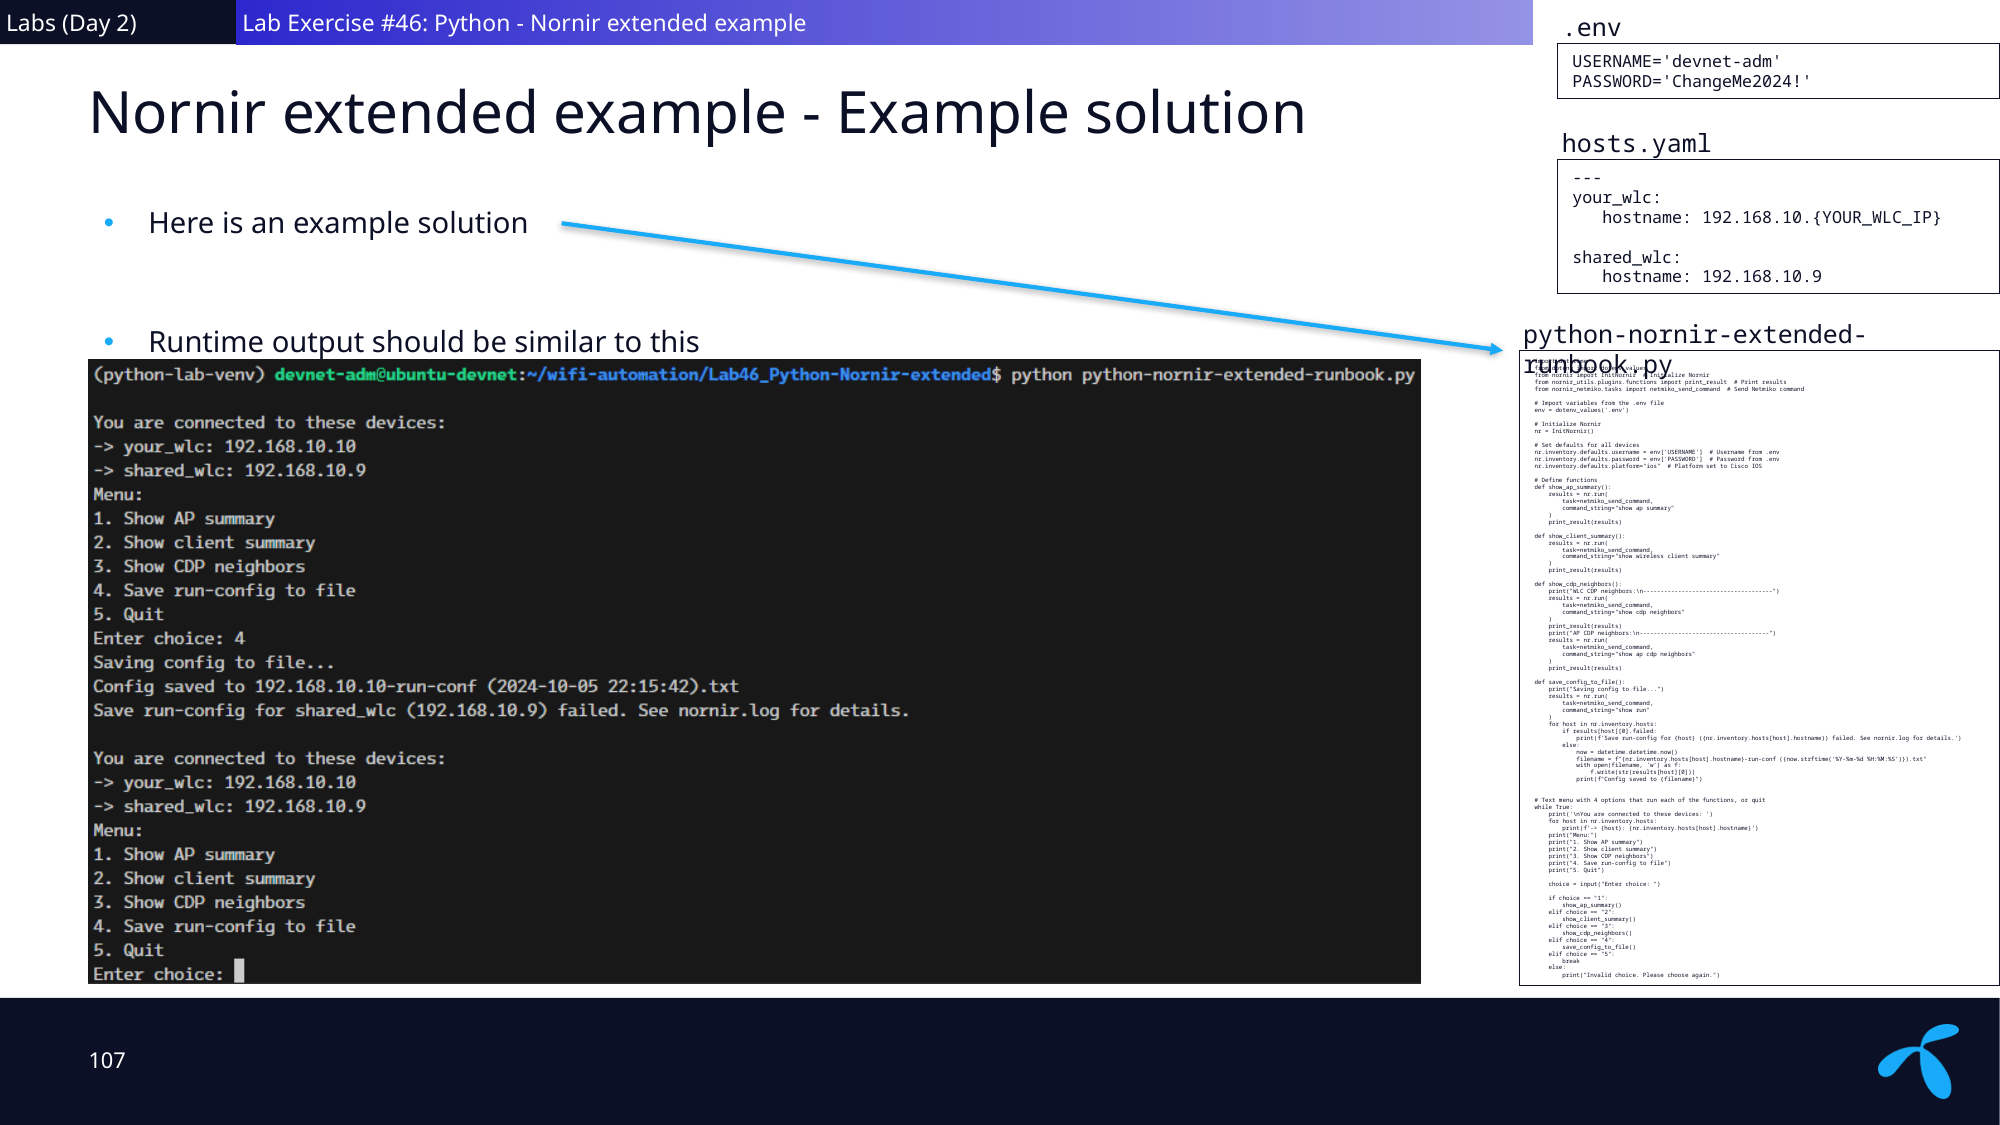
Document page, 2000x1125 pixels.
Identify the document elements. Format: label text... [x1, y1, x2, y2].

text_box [557, 222, 1493, 360]
picture [88, 359, 1422, 984]
slide_number 107 [88, 1024, 237, 1099]
text_box --- your_wlc: hostname: 192.168.10.{YOUR_WLC_IP} shared_wlc: hostname: 192.168.10.9 [1557, 159, 2000, 294]
text_box Lab Exercise #46: Python - Nornir extended example [236, 0, 1533, 45]
title Nornir extended example - Example solution [88, 70, 1911, 160]
text_box USERNAME='devnet-adm' PASSWORD='ChangeMe2024!' [1557, 43, 2000, 99]
picture [1878, 1024, 1959, 1099]
text_box python-nornir-extended-runbook.py [1508, 311, 2000, 387]
text_box import datetime from dotenv import dotenv_values from nornir import InitNornir # Initialize Nornir from nornir_utils.plugins.functions import print_result # Print results from nornir_netmiko.tasks import netmiko_send_command # Send Netmiko command # Import variables from the .env file env = dotenv_values('.env') # Initialize Nornir nr = InitNornir() # Set defaults for all devices nr.inventory.defaults.username = env['USERNAME'] # Username from .env nr.inventory.defaults.password = env['PASSWORD'] # Password from .env nr.inventory.defaults.platform="ios" # Platform set to Cisco IOS # Define functions def show_ap_summary(): results = nr.run( task=netmiko_send_command, command_string="show ap summary" ) print_result(results) def show_client_summary(): results = nr.run( task=netmiko_send_command, command_string="show wireless client summary" ) print_result(results) def show_cdp_neighbors(): print("WLC CDP neighbors:\n-------------------------------------") results = nr.run( task=netmiko_send_command, command_string="show cdp neighbors" ) print_result(results) print("AP CDP neighbors:\n-------------------------------------") results = nr.run( task=netmiko_send_command, command_string="show ap cdp neighbors" ) print_result(results) def save_config_to_file(): print("Saving config to file...") results = nr.run( task=netmiko_send_command, command_string="show run" ) for host in nr.inventory.hosts: if results[host][0].failed: print(f'Save run-config for {host} ({nr.inventory.hosts[host].hostname}) failed. See nornir.log for details.') else: now = datetime.datetime.now() filename = f"{nr.inventory.hosts[host].hostname}-run-conf ({now.strftime('%Y-%m-%d %H:%M:%S')}).txt" with open(filename, 'w') as f: f.write(str(results[host][0])) print(f"Config saved to {filename}") # Text menu with 4 options that run each of the functions, or quit while True: print('\nYou are connected to these devices: ') for host in nr.inventory.hosts: print(f'-> {host}: {nr.inventory.hosts[host].hostname}') print("Menu:") print("1. Show AP summary") print("2. Show client summary") print("3. Show CDP neighbors") print("4. Save run-config to file") print("5. Quit") choice = input("Enter choice: ") if choice == "1": show_ap_summary() elif choice == "2": show_client_summary() elif choice == "3": show_cdp_neighbors() elif choice == "4": save_config_to_file() elif choice == "5": break else: print("Invalid choice. Please choose again.") [1519, 387, 2000, 986]
text_box hosts.yaml [1547, 120, 1956, 165]
text_box .env [1547, 4, 1956, 50]
footer Labs (Day 2) [0, 0, 236, 45]
text_box Here is an example solution Runtime output should be similar to this [104, 171, 1493, 357]
text_box Here is an example solution Runtime output should be similar to this [104, 360, 1493, 1039]
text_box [561, 222, 1504, 351]
